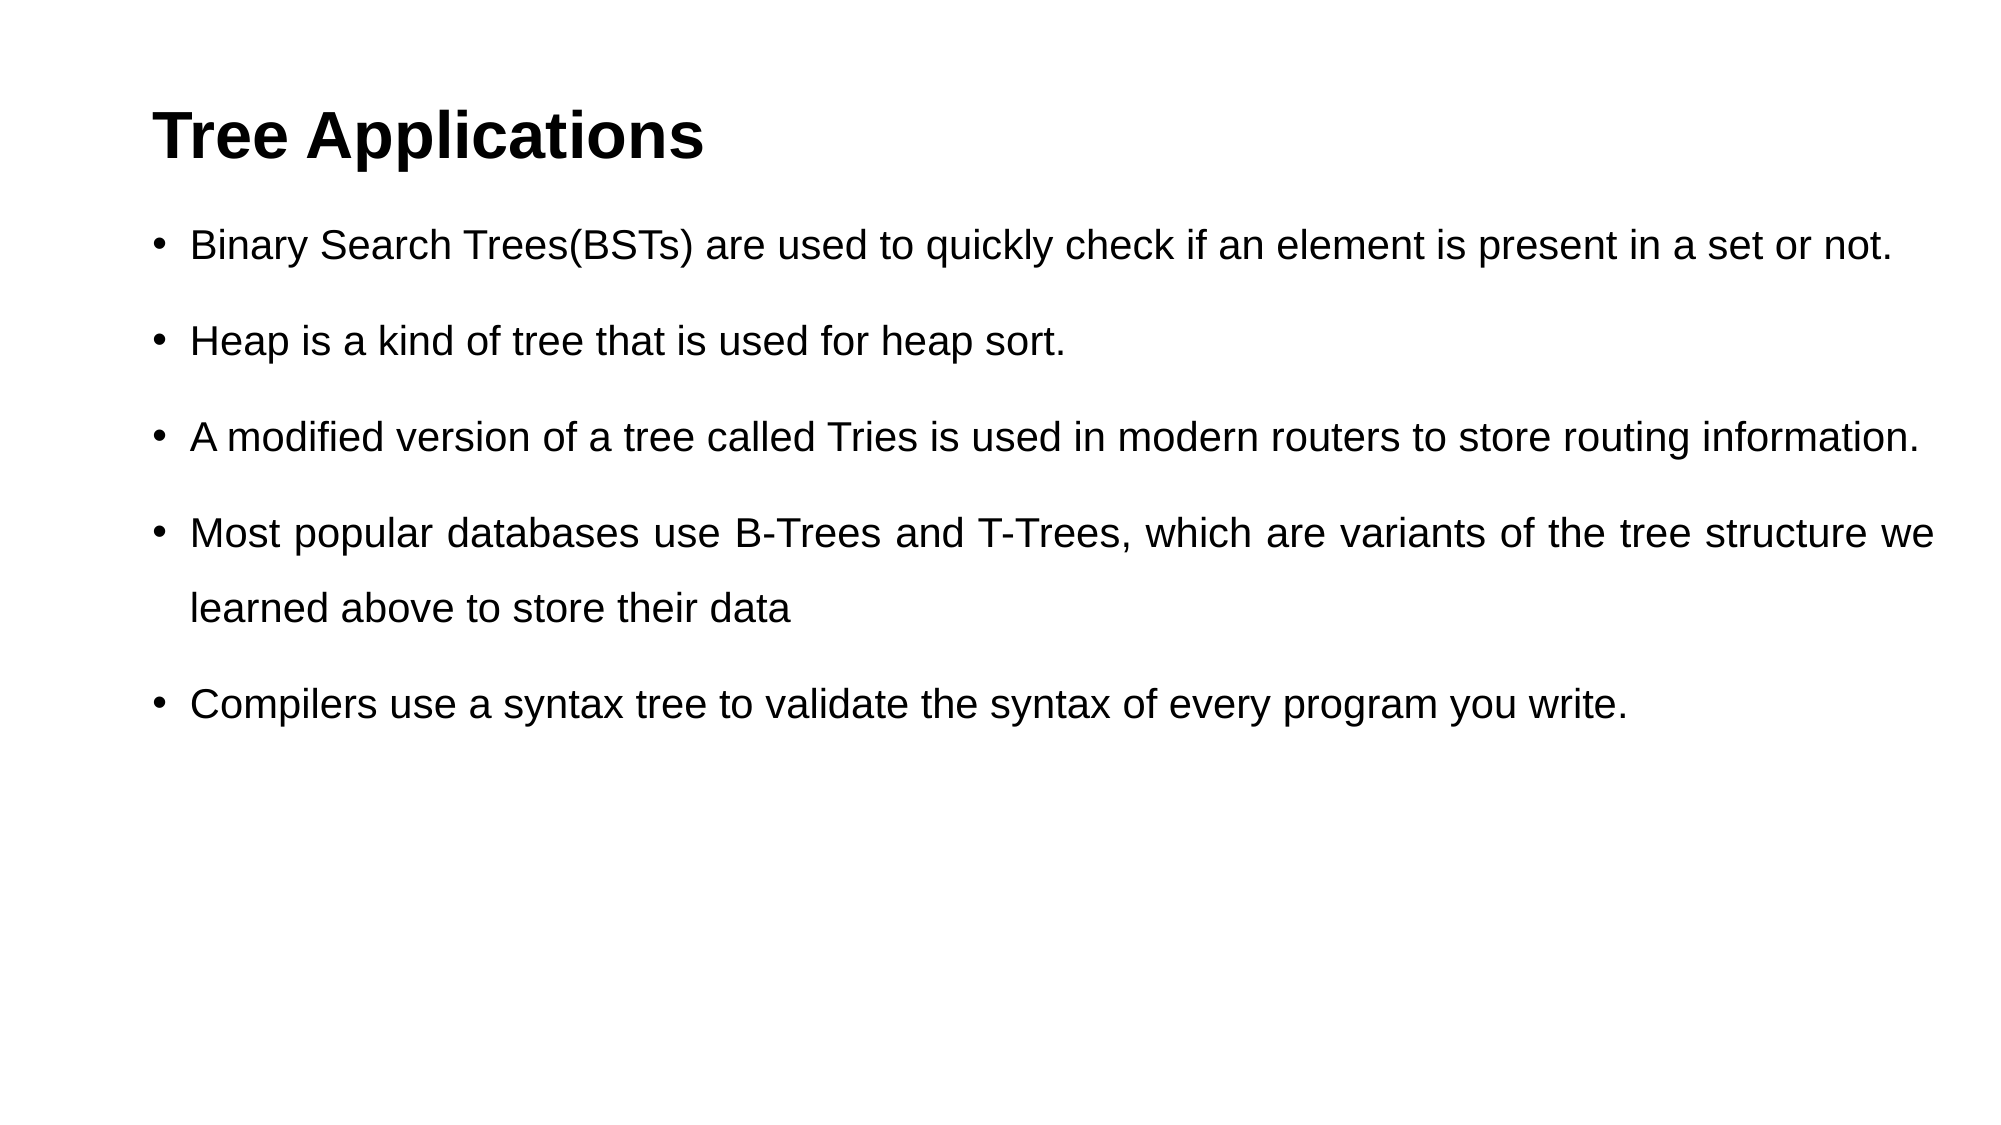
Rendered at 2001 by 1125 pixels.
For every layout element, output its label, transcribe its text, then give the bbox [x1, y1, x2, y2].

title Tree Applications [137, 59, 1863, 185]
list Binary Search Trees(BSTs) are used to quickly check if an element is present in a set or not. Heap is a kind of tree that is used for heap sort. A modified version of a tree called Tries is used in modern routers to store routing information. Most popular databases use B-Trees and T-Trees, which are variants of the tree structure we learned above to store their data Compilers use a syntax tree to validate the syntax of every program you write. [137, 185, 1952, 1093]
